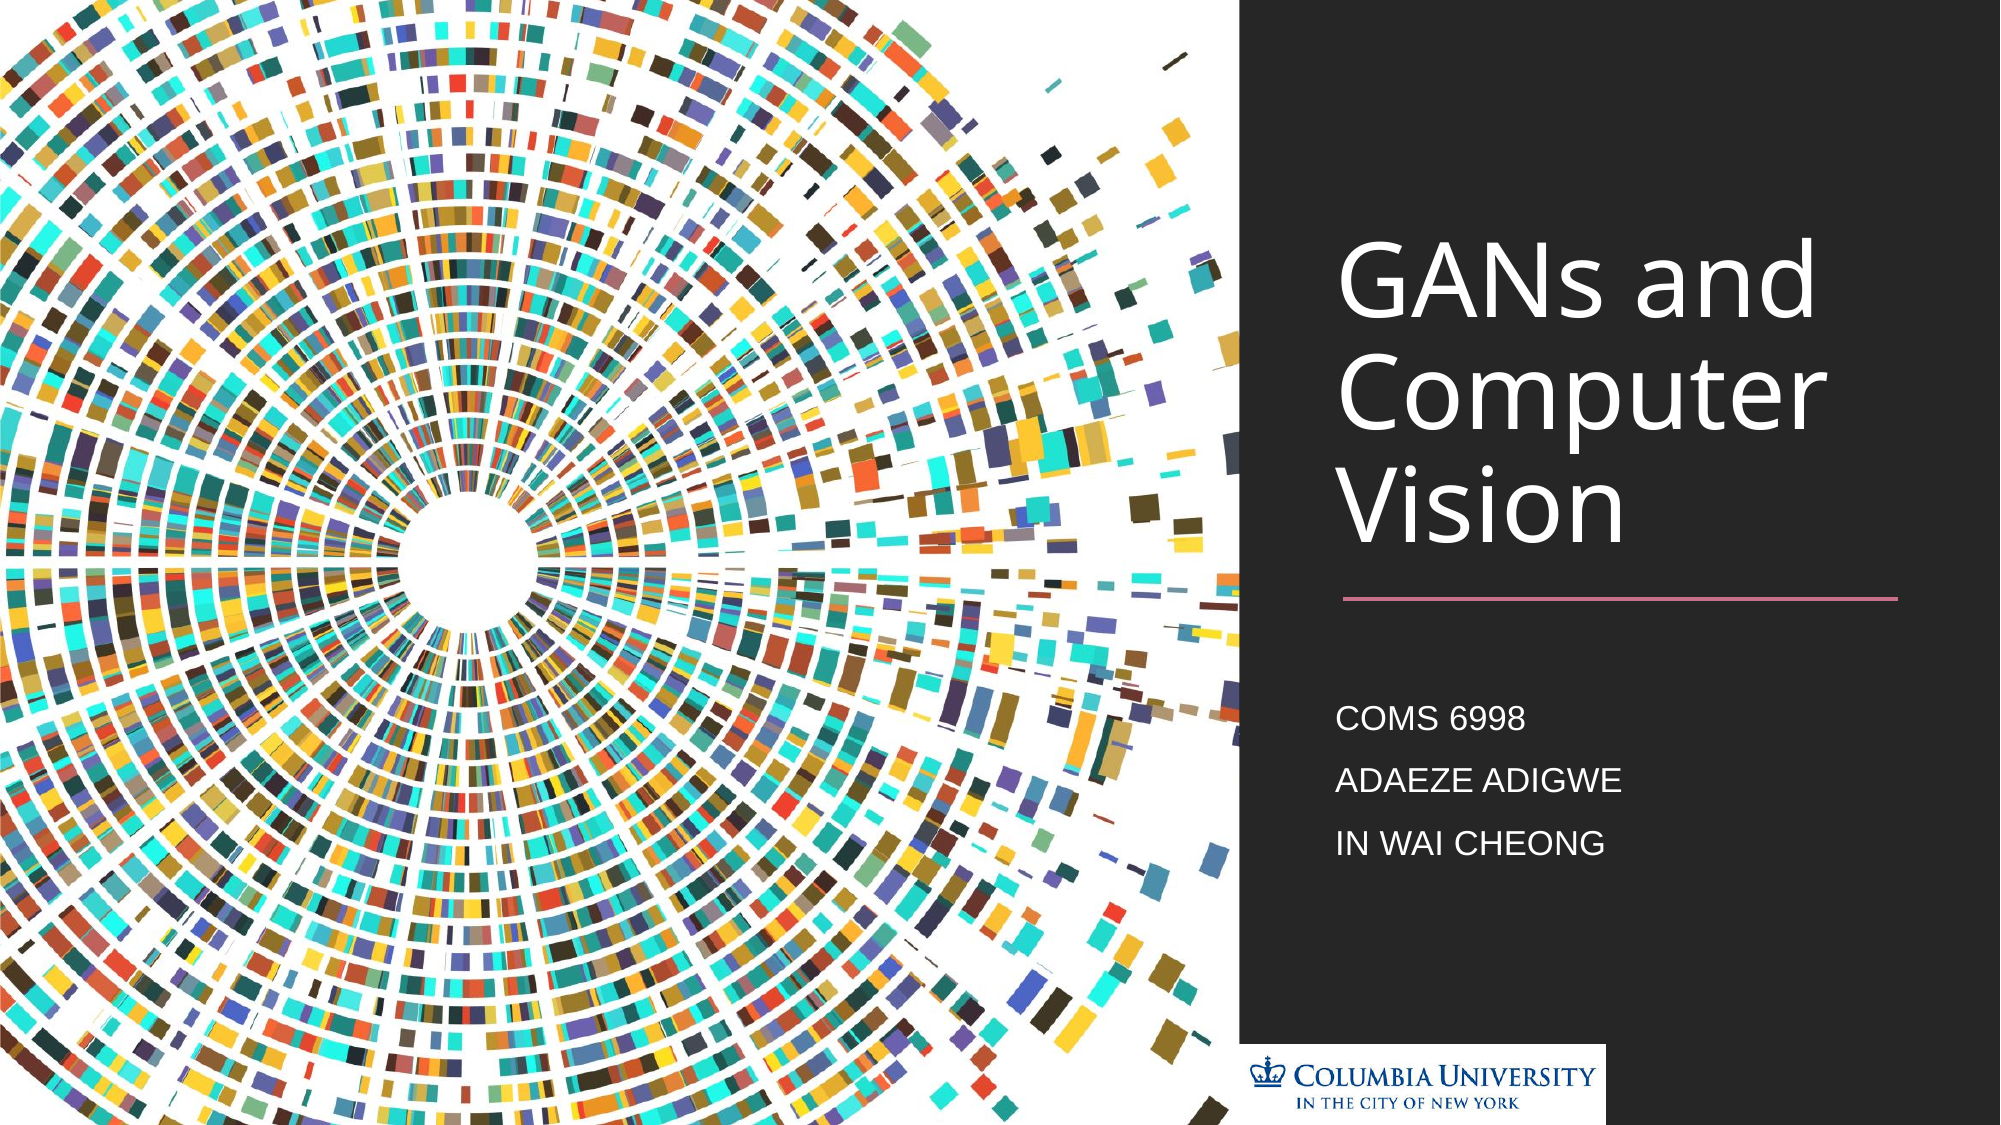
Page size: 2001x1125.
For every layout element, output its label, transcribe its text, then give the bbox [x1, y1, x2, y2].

text_box [1240, 0, 2000, 1125]
title GANs and Computer Vision [1320, 104, 1921, 573]
picture [0, 0, 1607, 1125]
subtitle COMS 6998 ADAEZE ADIGWE IN WAI CHEONG [1320, 625, 1921, 888]
